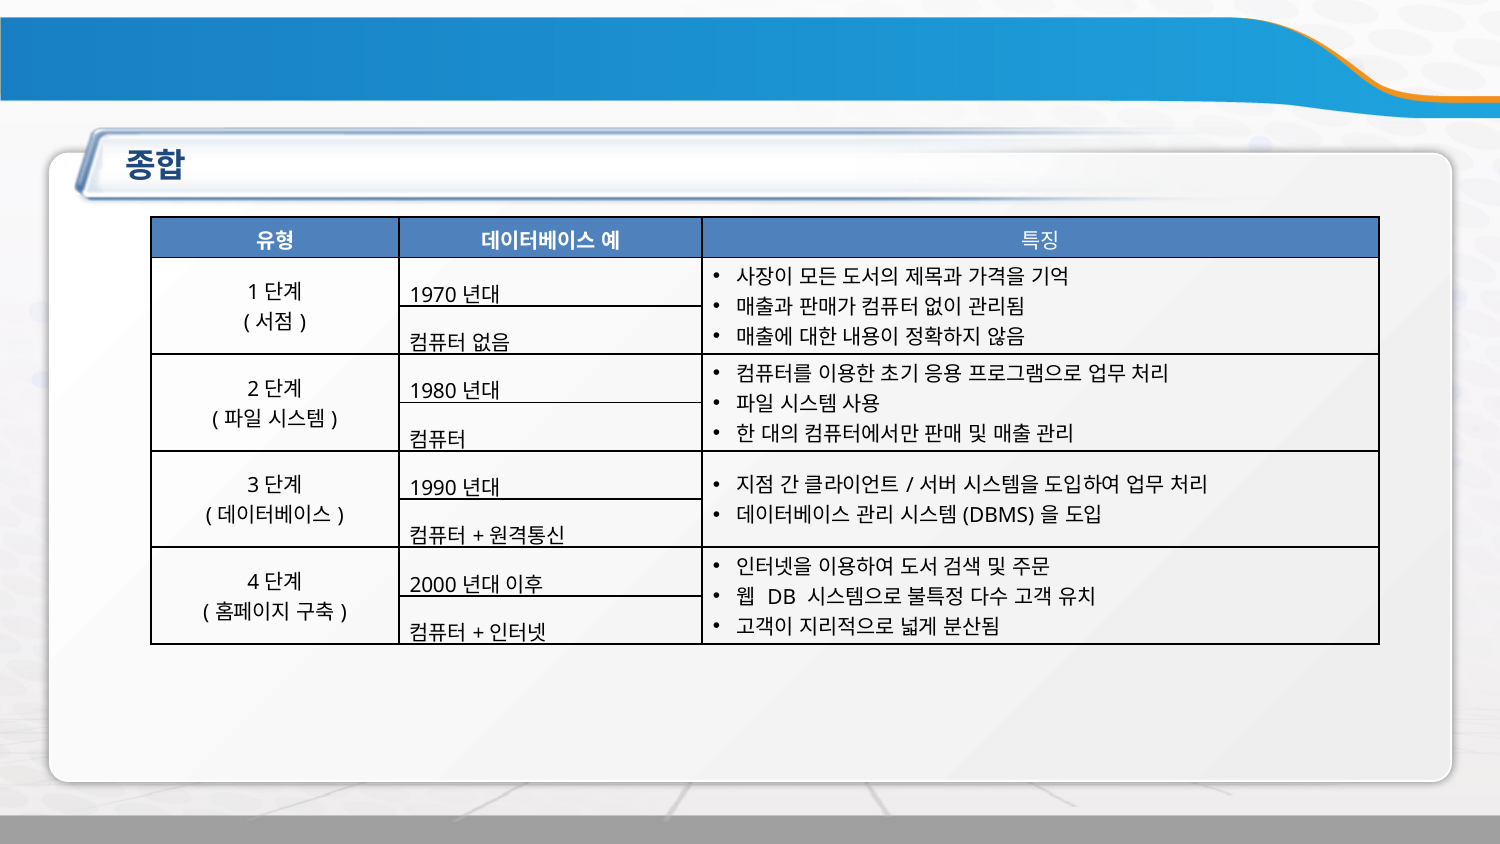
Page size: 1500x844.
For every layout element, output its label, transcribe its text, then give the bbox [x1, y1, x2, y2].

text_box 2. 데이터베이스 시스템의 발전 [29, 0, 1175, 103]
picture [0, 0, 1500, 844]
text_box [49, 126, 1452, 782]
